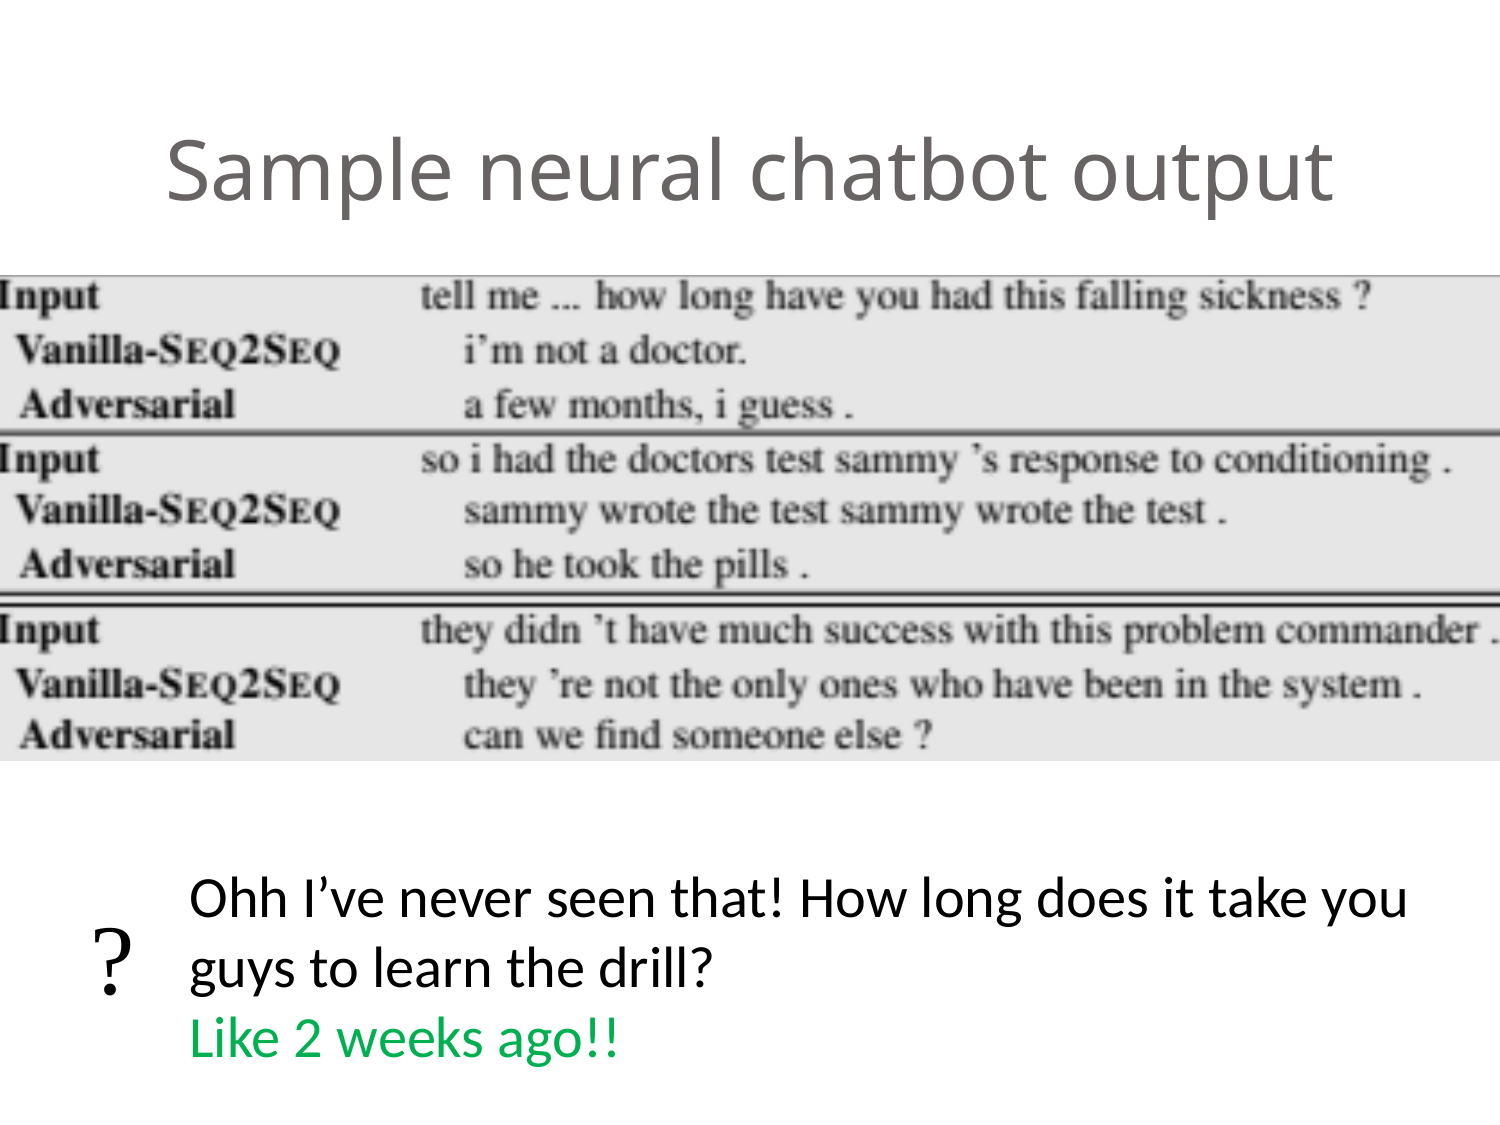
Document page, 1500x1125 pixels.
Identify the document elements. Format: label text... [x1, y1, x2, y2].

text_box ? [75, 887, 150, 1023]
text_box Ohh I’ve never seen that! How long does it take you guys to learn the drill? Like 2 weeks ago!! [174, 852, 1463, 1117]
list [0, 274, 1500, 761]
title Sample neural chatbot output [149, 44, 1426, 233]
